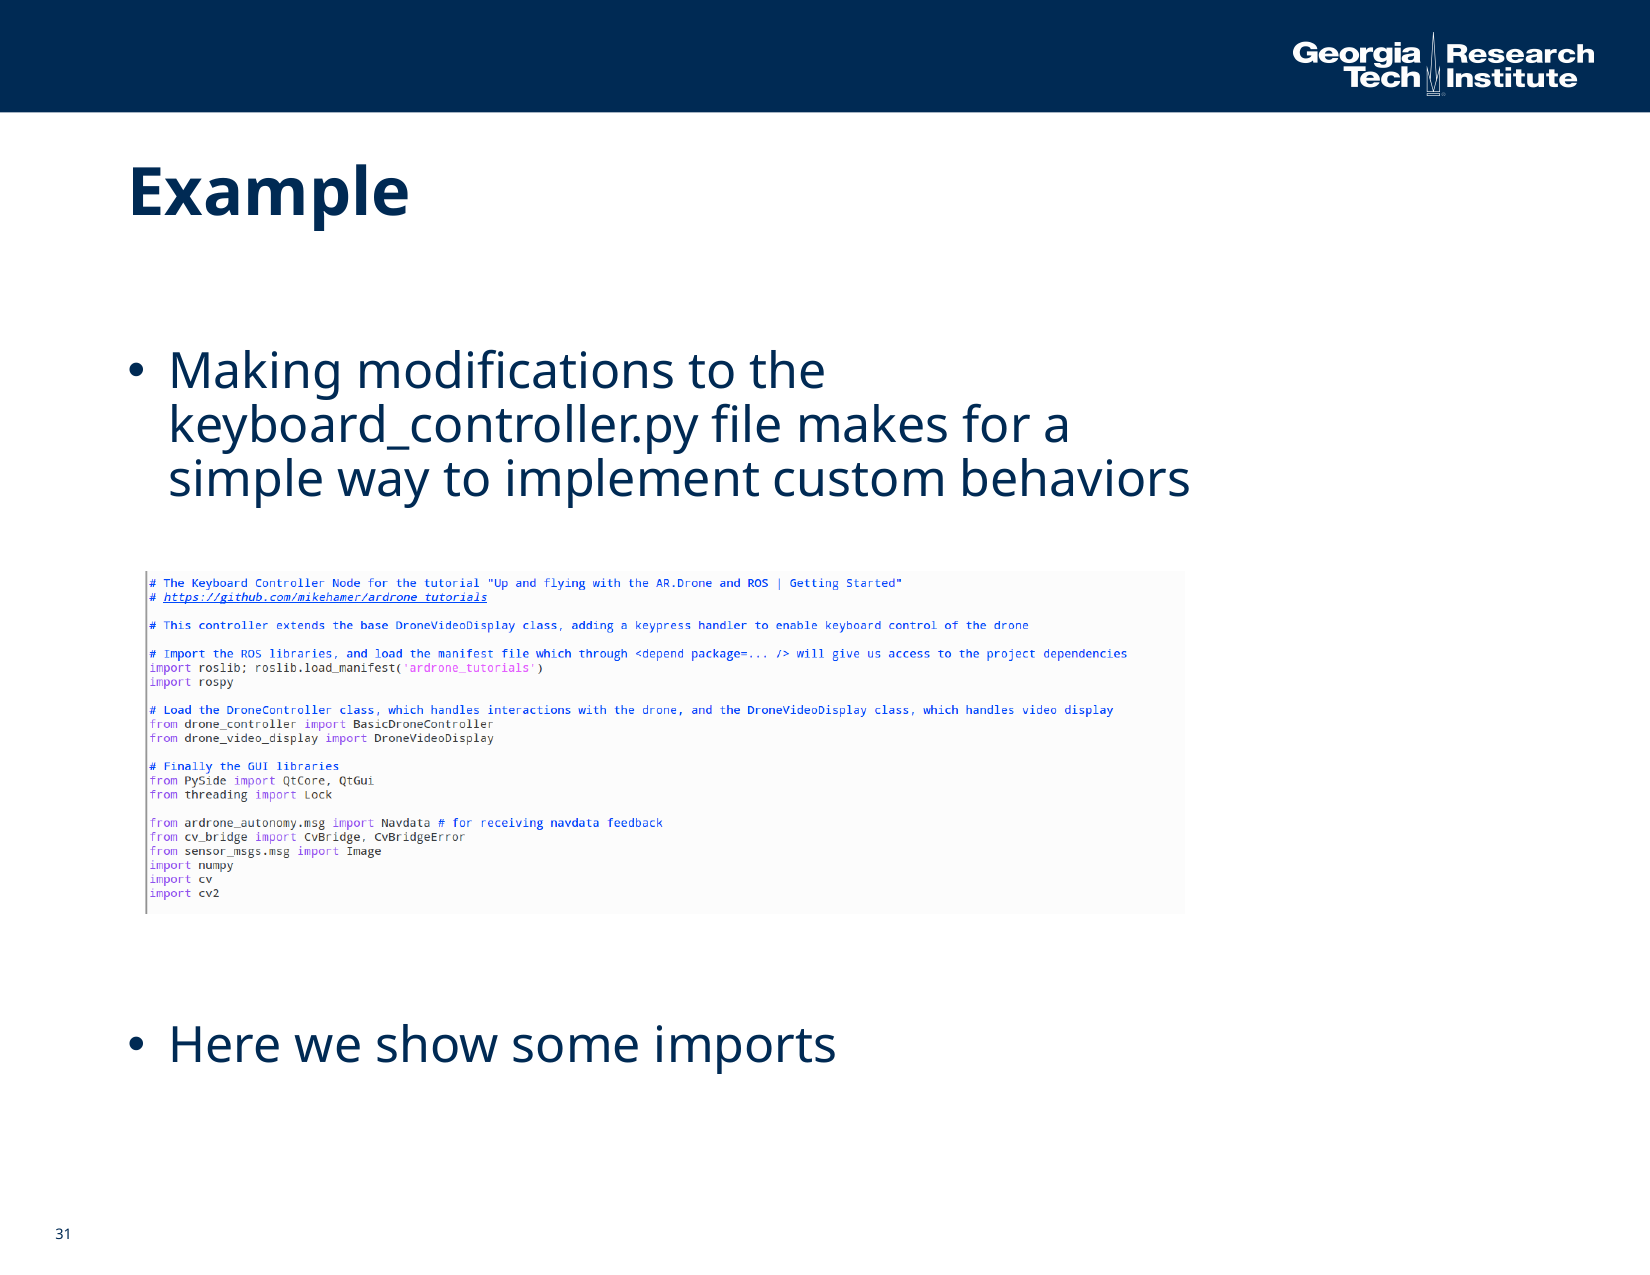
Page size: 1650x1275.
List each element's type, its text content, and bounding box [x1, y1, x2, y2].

title Example [112, 150, 1219, 302]
list Making modifications to the keyboard_controller.py file makes for a simple way to implement custom behaviors Here we show some imports [112, 337, 1219, 1149]
picture [1293, 32, 1594, 96]
picture [145, 571, 1185, 914]
